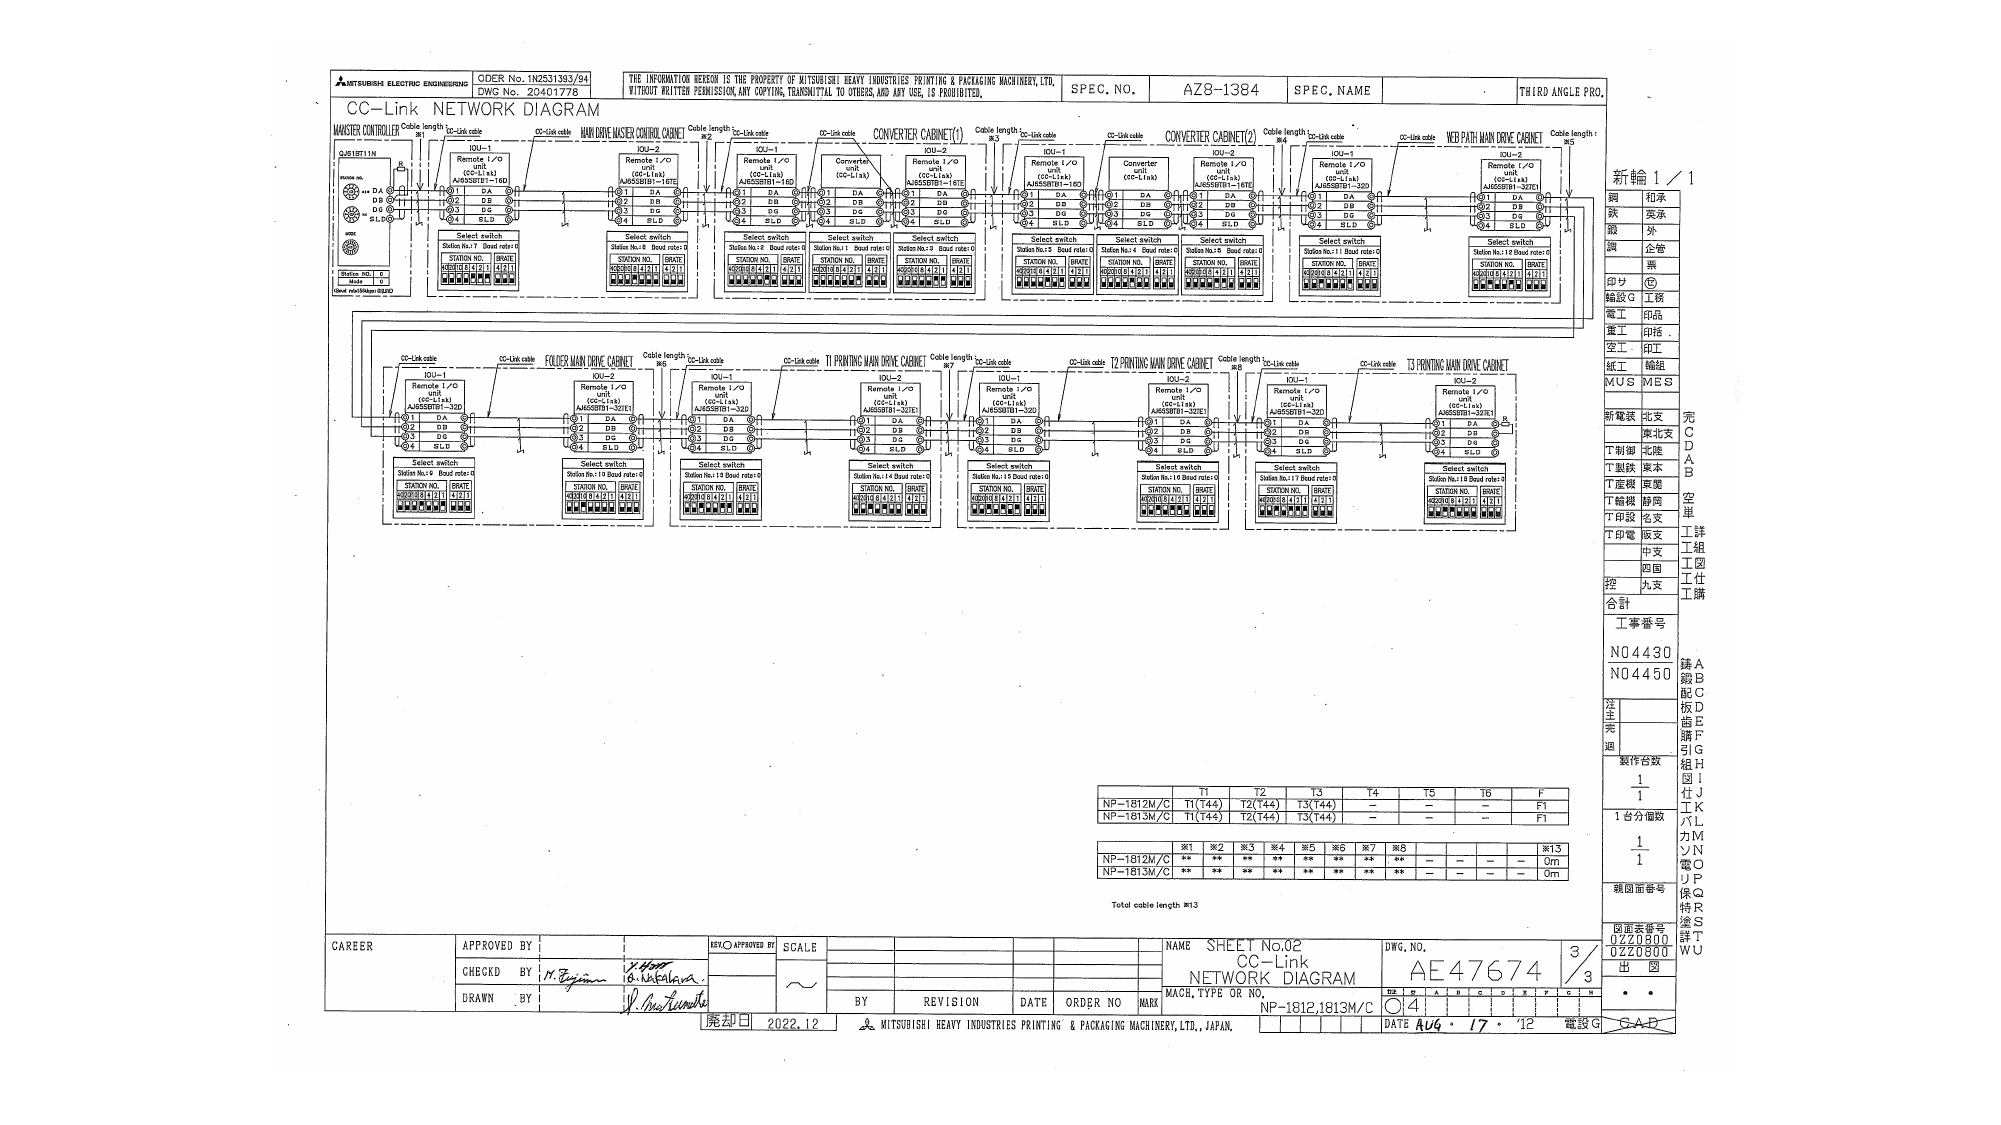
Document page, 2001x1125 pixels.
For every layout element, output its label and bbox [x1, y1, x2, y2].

text_box [271, 42, 1740, 1072]
